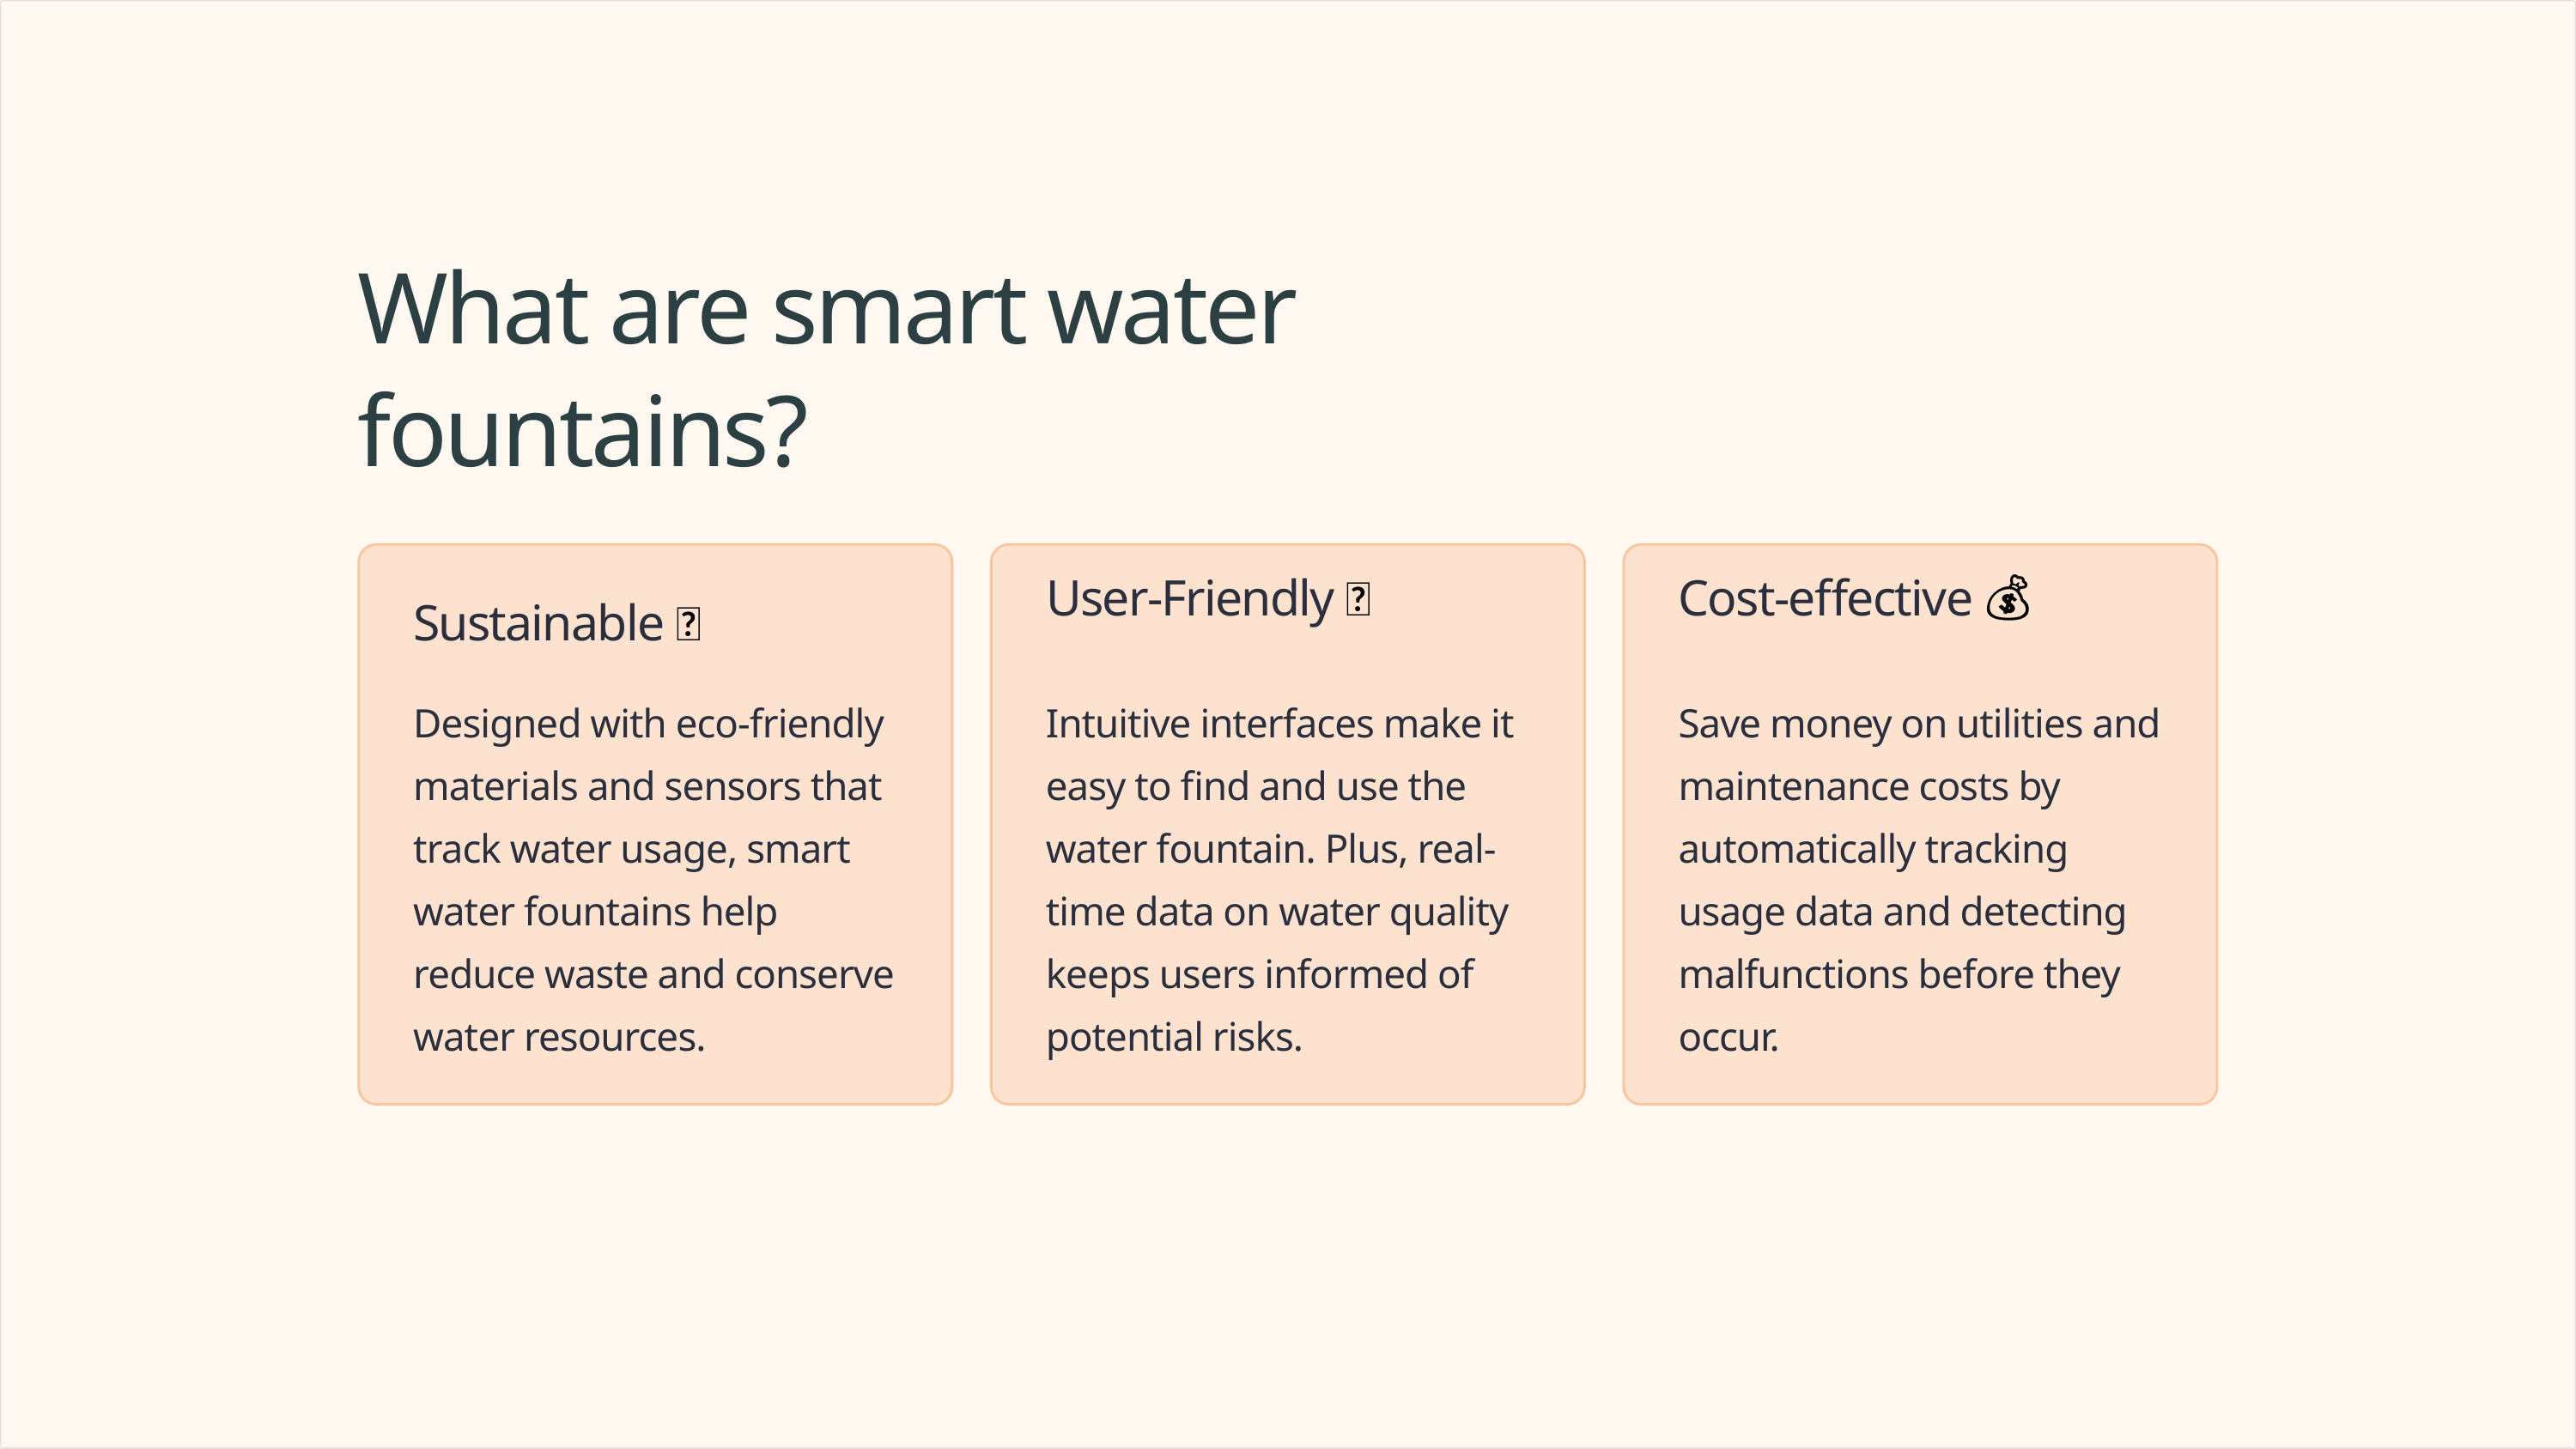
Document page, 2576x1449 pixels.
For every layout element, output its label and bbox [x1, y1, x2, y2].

text_box [0, 0, 2576, 1449]
text_box [357, 543, 954, 1106]
text_box [1622, 543, 2219, 1106]
text_box [989, 543, 1587, 1106]
